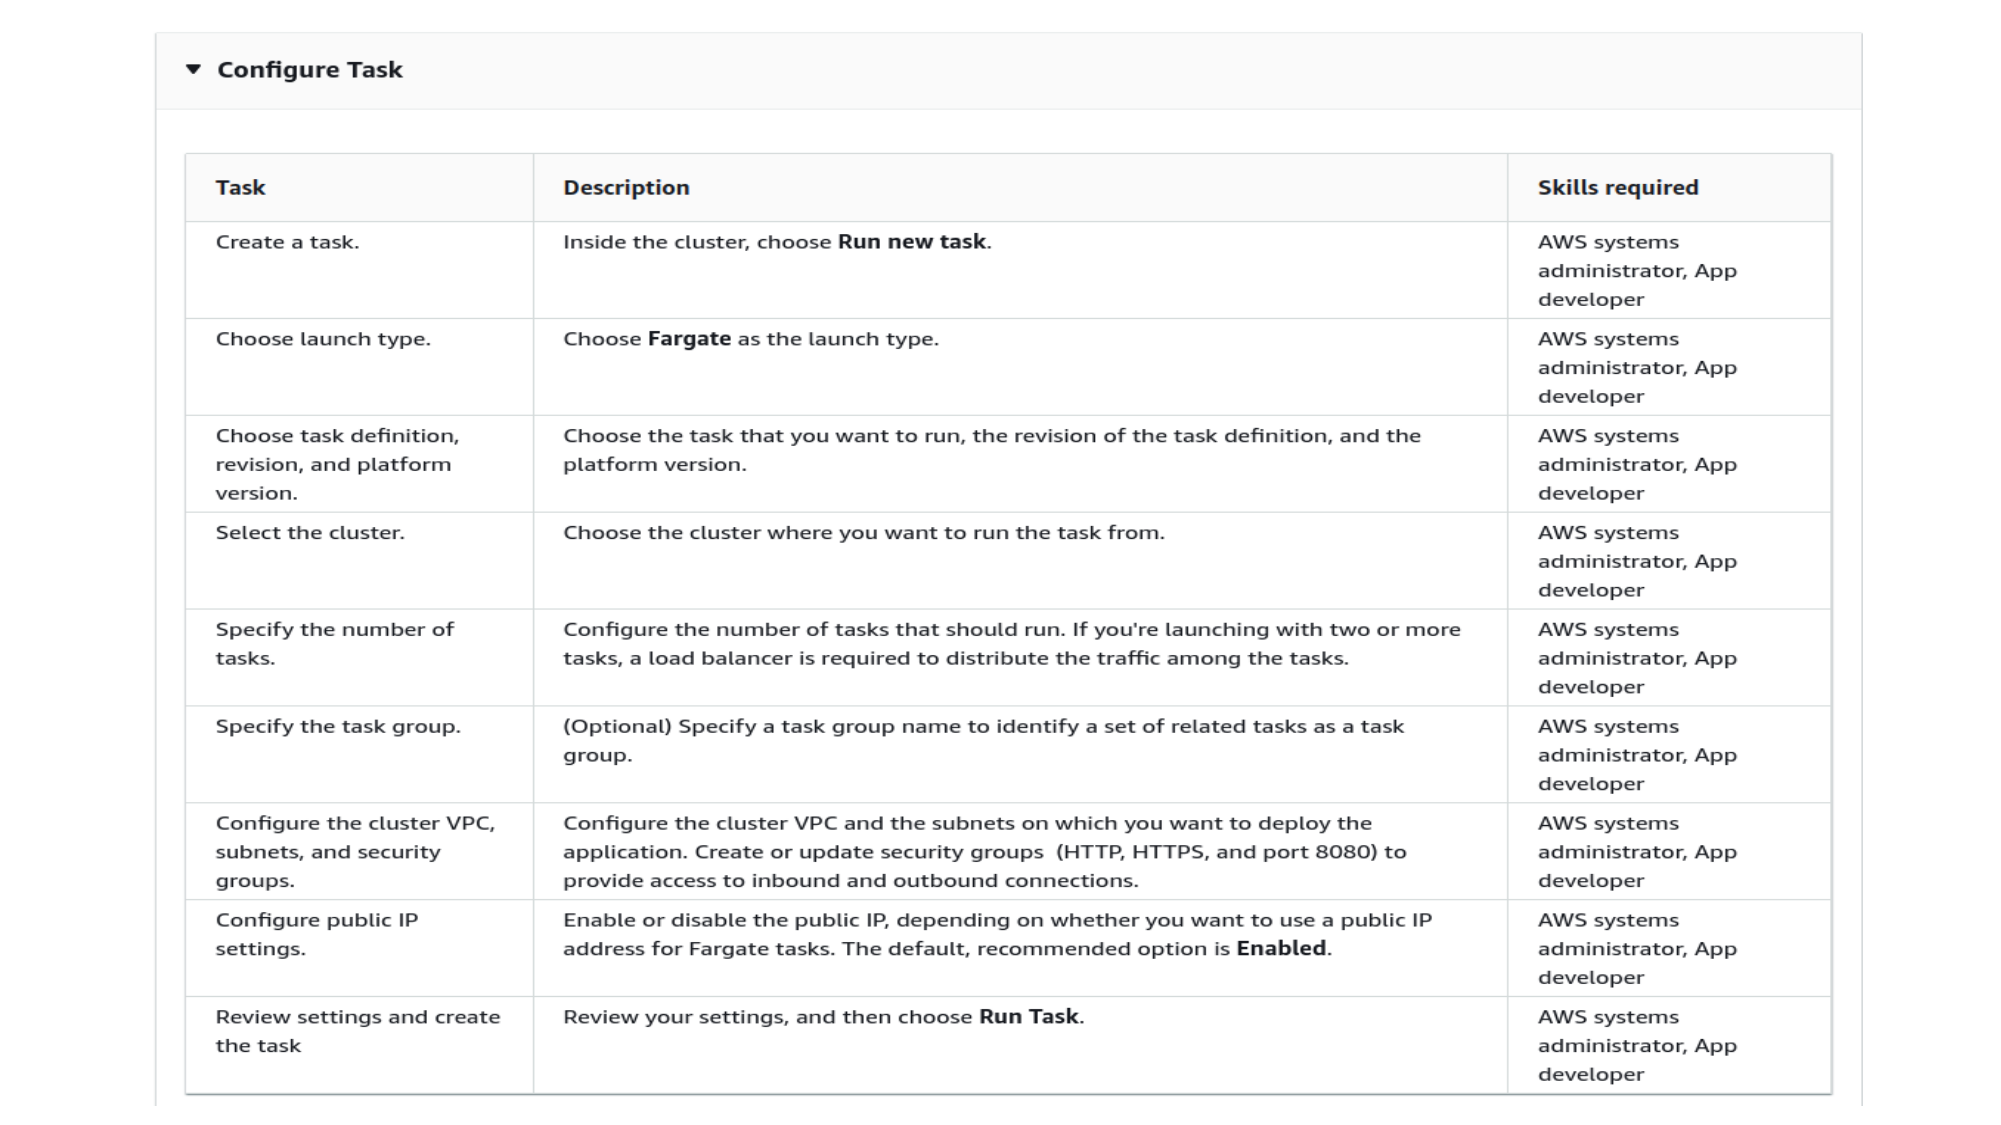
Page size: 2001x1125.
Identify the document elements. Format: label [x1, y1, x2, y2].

picture [111, 19, 1863, 1106]
